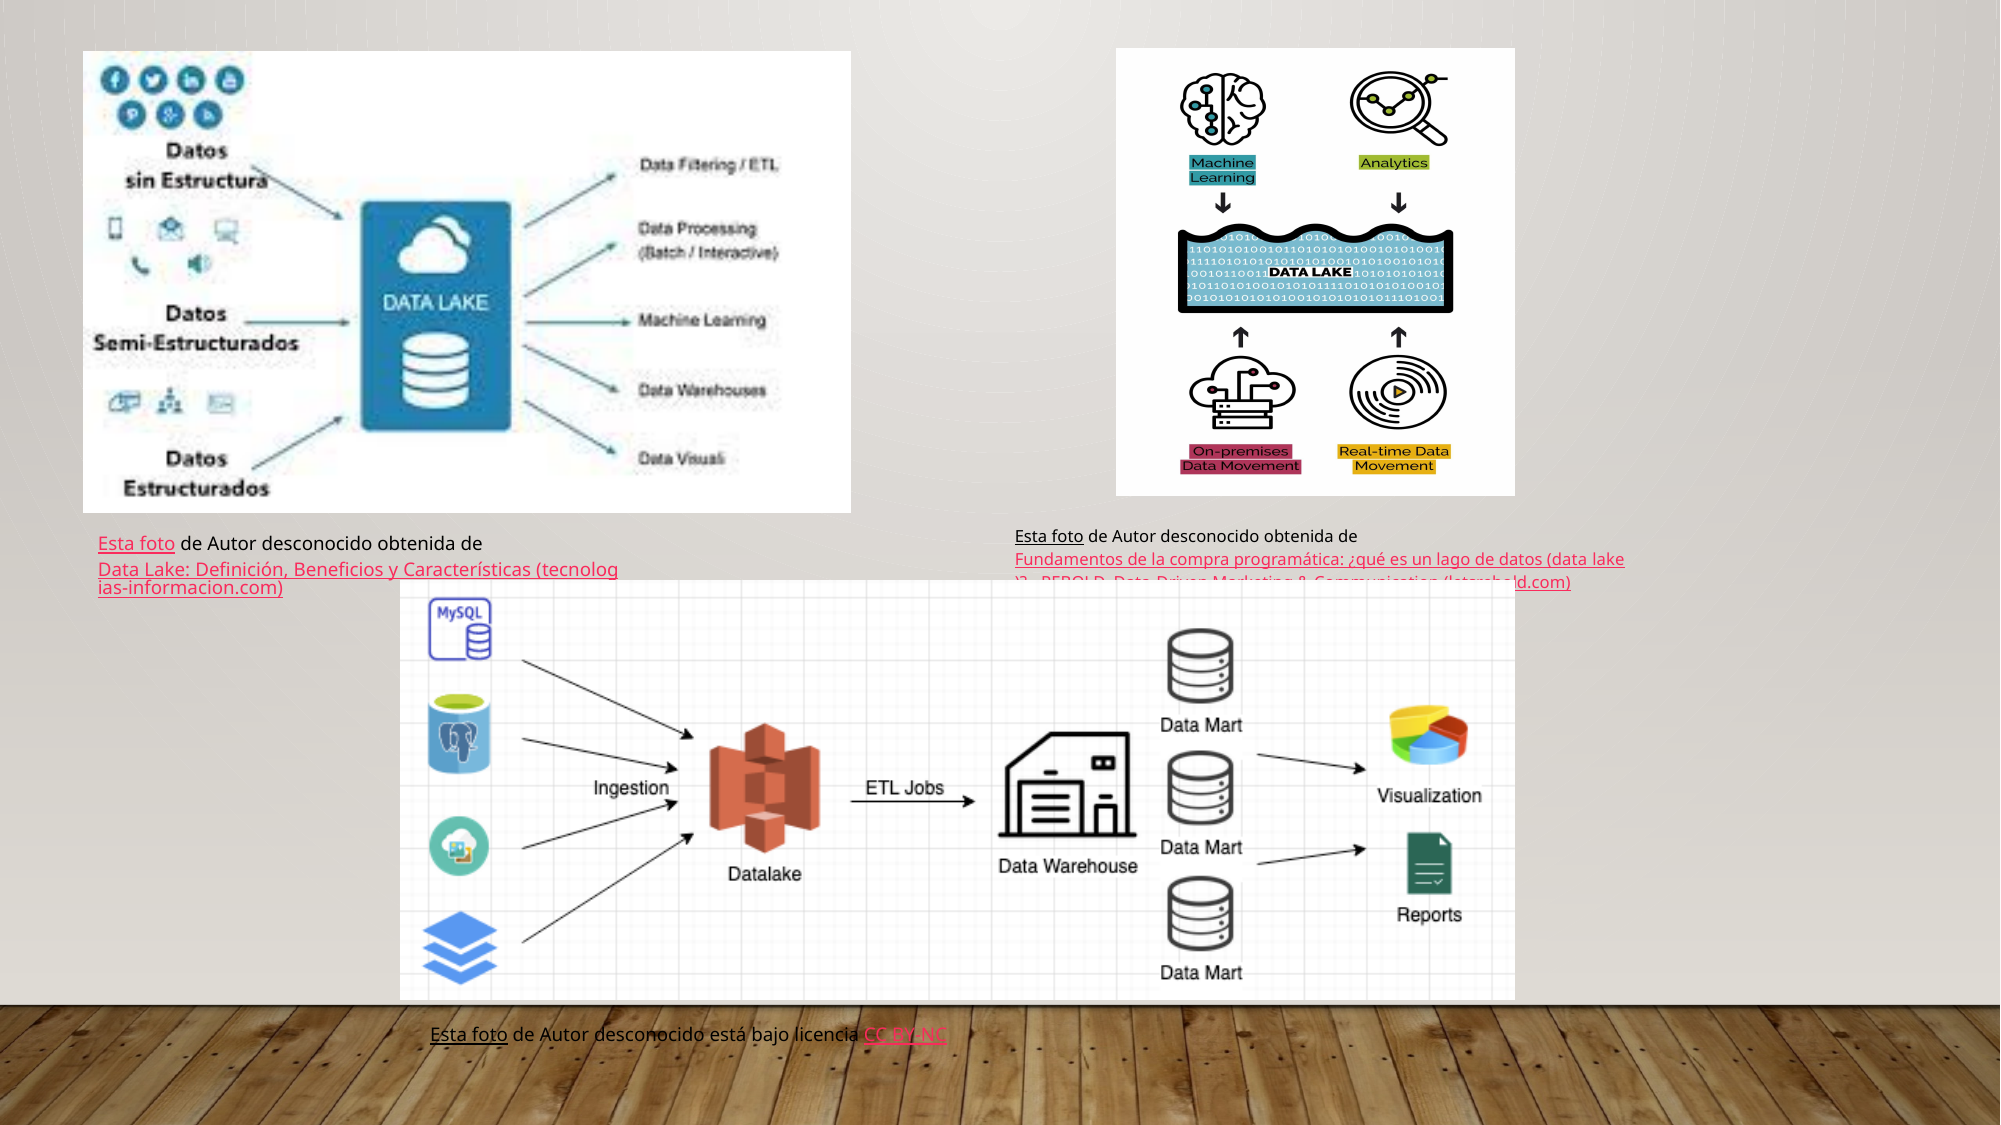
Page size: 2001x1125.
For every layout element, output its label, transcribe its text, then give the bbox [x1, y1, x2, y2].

picture [0, 1005, 2000, 1125]
text_box Esta foto de Autor desconocido obtenida de Fundamentos de la compra programática: ¿qué es un lago de datos (data lake)? - REBOLD, Data-Driven Marketing & Communication (letsrebold.com) [999, 518, 1768, 603]
picture [82, 51, 852, 513]
text_box Esta foto de Autor desconocido está bajo licencia CC BY-NC [415, 1015, 1530, 1056]
picture [1116, 48, 1516, 496]
picture [400, 580, 1516, 1000]
text_box Esta foto de Autor desconocido obtenida de Data Lake: Definición, Beneficios y Características (tecnologias-informacion.com) [83, 524, 634, 613]
